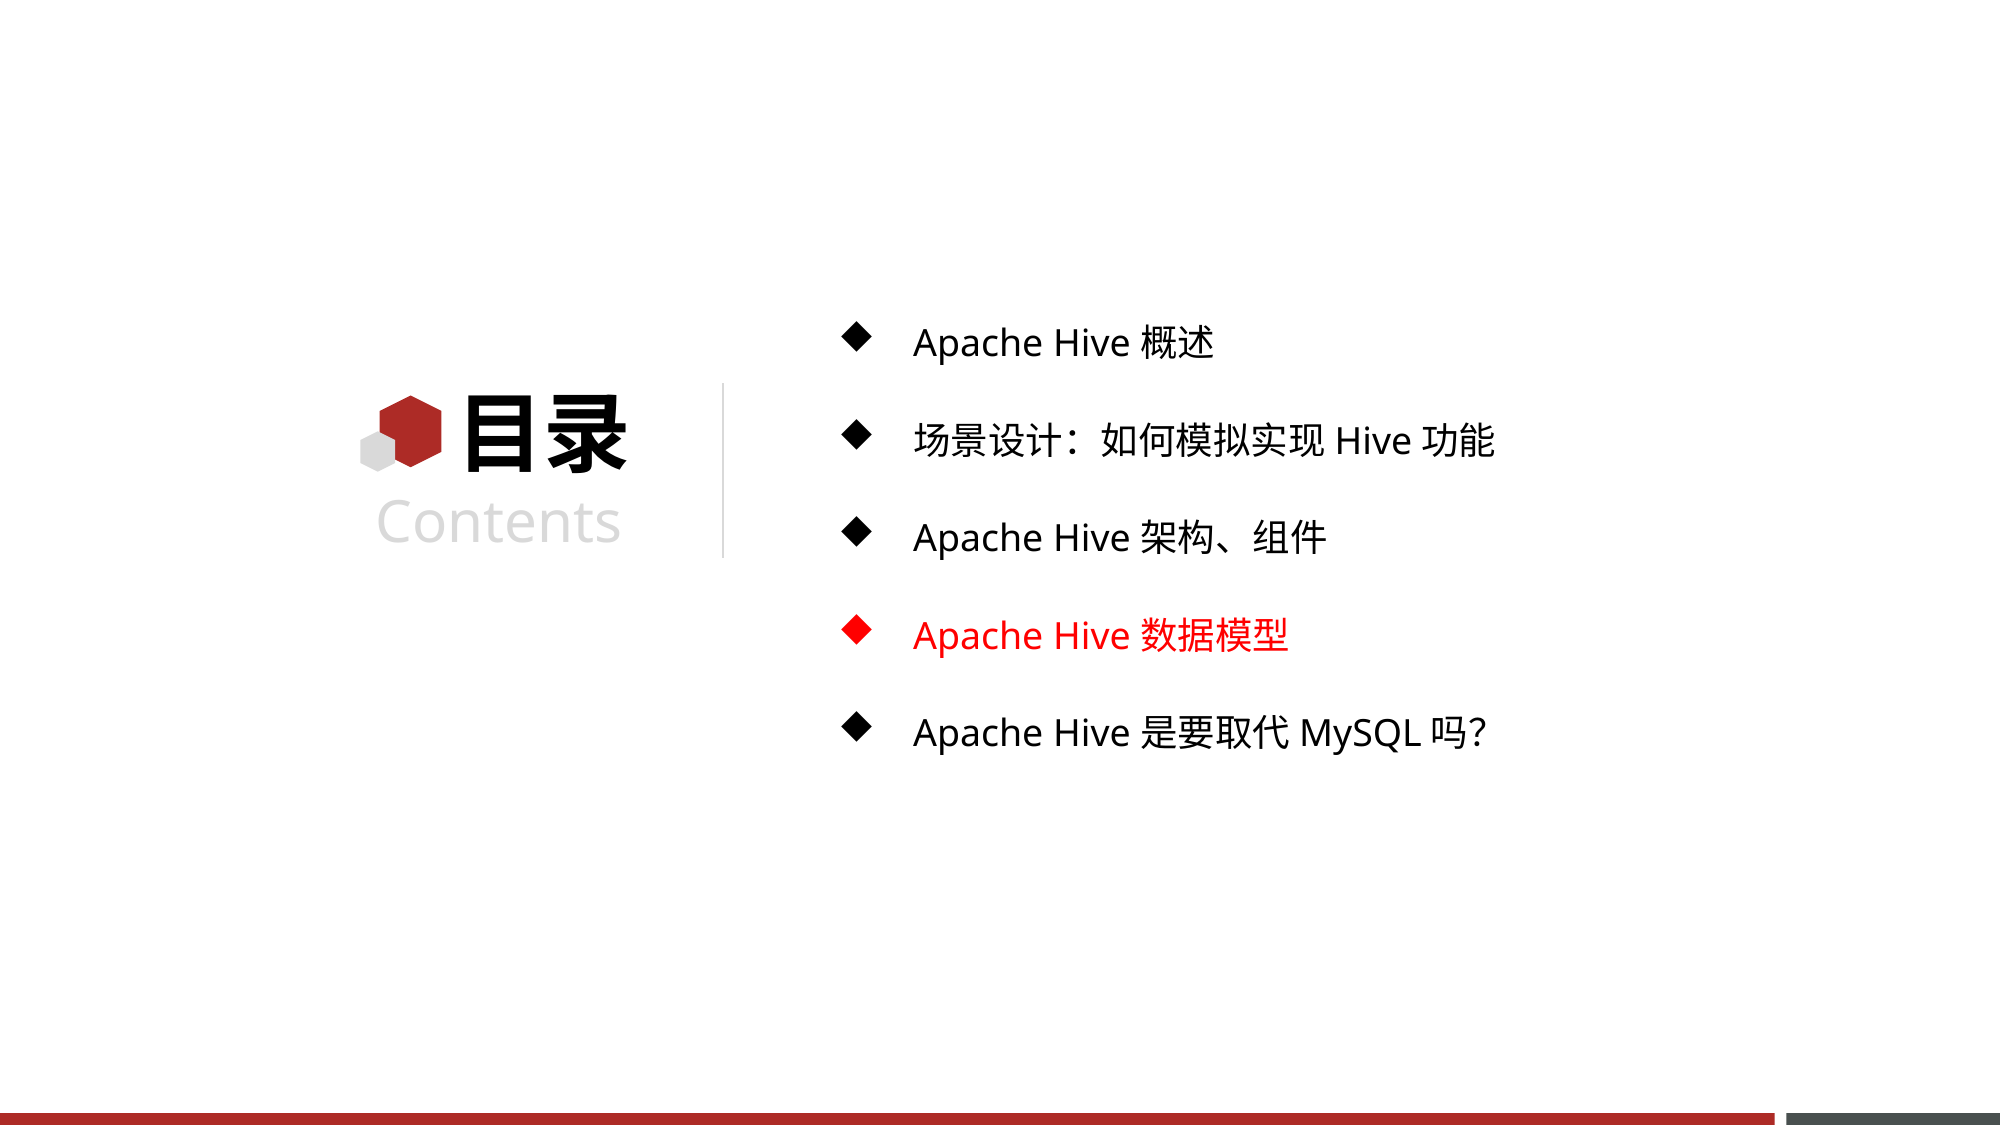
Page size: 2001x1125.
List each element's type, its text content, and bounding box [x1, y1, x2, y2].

list Apache Hive概述 场景设计：如何模拟实现Hive功能 Apache Hive架构、组件 Apache Hive数据模型 Apache Hive是要取代MySQL吗？ [823, 165, 1804, 864]
